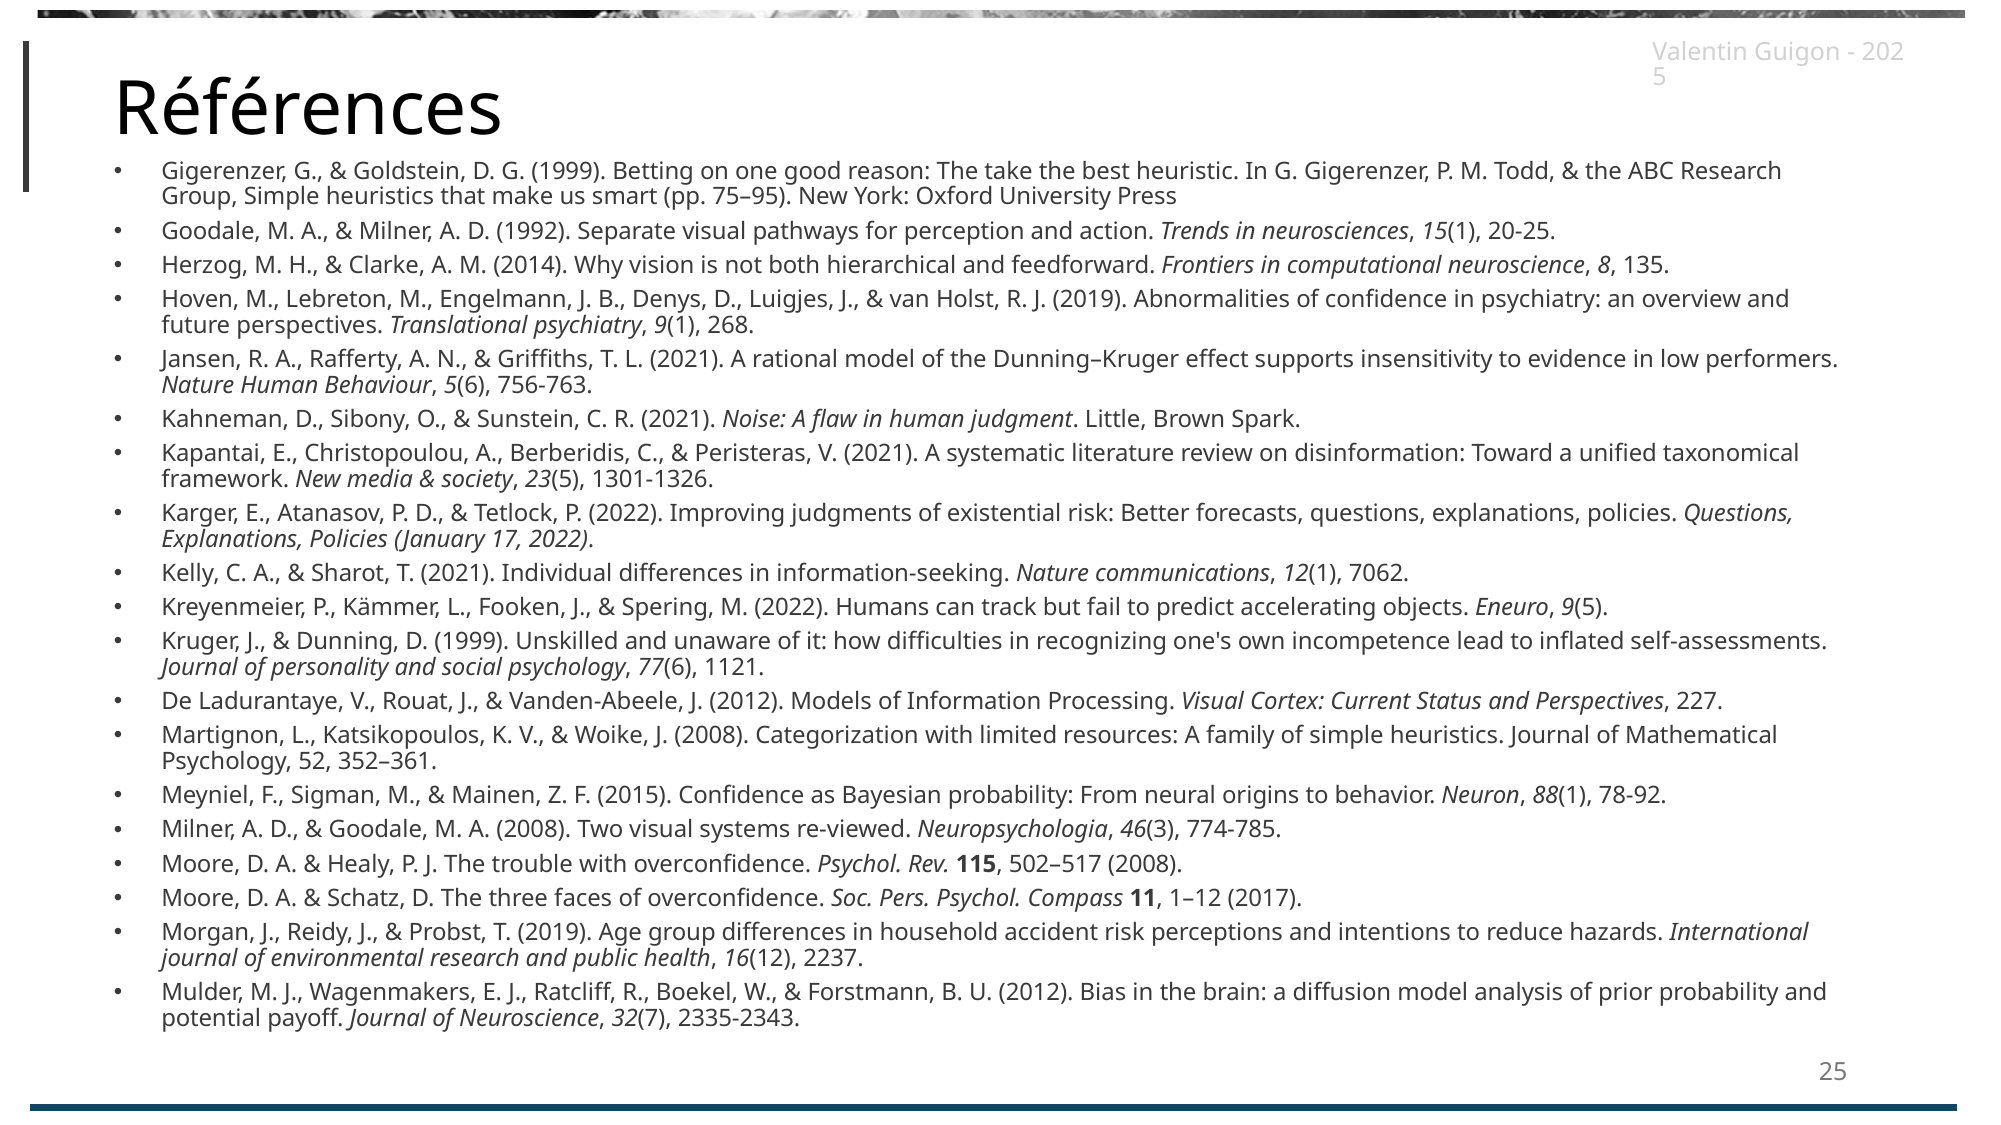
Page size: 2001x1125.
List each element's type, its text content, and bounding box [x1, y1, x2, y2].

title Références [99, 1, 1449, 220]
picture [37, 10, 99, 18]
picture [1449, 10, 1965, 18]
footer Valentin Guigon - 2025 [1637, 22, 1921, 83]
list Gigerenzer, G., & Goldstein, D. G. (1999). Betting on one good reason: The take the best heuristic. In G. Gigerenzer, P. M. Todd, & the ABC Research Group, Simple heuristics that make us smart (pp. 75–95). New York: Oxford University Press Goodale, M. A., & Milner, A. D. (1992). Separate visual pathways for perception and action. Trends in neurosciences, 15(1), 20-25. Herzog, M. H., & Clarke, A. M. (2014). Why vision is not both hierarchical and feedforward. Frontiers in computational neuroscience, 8, 135. Hoven, M., Lebreton, M., Engelmann, J. B., Denys, D., Luigjes, J., & van Holst, R. J. (2019). Abnormalities of confidence in psychiatry: an overview and future perspectives. Translational psychiatry, 9(1), 268. Jansen, R. A., Rafferty, A. N., & Griffiths, T. L. (2021). A rational model of the Dunning–Kruger effect supports insensitivity to evidence in low performers. Nature Human Behaviour, 5(6), 756-763. Kahneman, D., Sibony, O., & Sunstein, C. R. (2021). Noise: A flaw in human judgment. Little, Brown Spark. Kapantai, E., Christopoulou, A., Berberidis, C., & Peristeras, V. (2021). A systematic literature review on disinformation: Toward a unified taxonomical framework. New media & society, 23(5), 1301-1326. Karger, E., Atanasov, P. D., & Tetlock, P. (2022). Improving judgments of existential risk: Better forecasts, questions, explanations, policies. Questions, Explanations, Policies (January 17, 2022). Kelly, C. A., & Sharot, T. (2021). Individual differences in information-seeking. Nature communications, 12(1), 7062. Kreyenmeier, P., Kämmer, L., Fooken, J., & Spering, M. (2022). Humans can track but fail to predict accelerating objects. Eneuro, 9(5). Kruger, J., & Dunning, D. (1999). Unskilled and unaware of it: how difficulties in recognizing one's own incompetence lead to inflated self-assessments. Journal of personality and social psychology, 77(6), 1121. De Ladurantaye, V., Rouat, J., & Vanden-Abeele, J. (2012). Models of Information Processing. Visual Cortex: Current Status and Perspectives, 227. Martignon, L., Katsikopoulos, K. V., & Woike, J. (2008). Categorization with limited resources: A family of simple heuristics. Journal of Mathematical Psychology, 52, 352–361. Meyniel, F., Sigman, M., & Mainen, Z. F. (2015). Confidence as Bayesian probability: From neural origins to behavior. Neuron, 88(1), 78-92. Milner, A. D., & Goodale, M. A. (2008). Two visual systems re-viewed. Neuropsychologia, 46(3), 774-785. Moore, D. A. & Healy, P. J. The trouble with overconfidence. Psychol. Rev. 115, 502–517 (2008). Moore, D. A. & Schatz, D. The three faces of overconfidence. Soc. Pers. Psychol. Compass 11, 1–12 (2017). Morgan, J., Reidy, J., & Probst, T. (2019). Age group differences in household accident risk perceptions and intentions to reduce hazards. International journal of environmental research and public health, 16(12), 2237. Mulder, M. J., Wagenmakers, E. J., Ratcliff, R., Boekel, W., & Forstmann, B. U. (2012). Bias in the brain: a diffusion model analysis of prior probability and potential payoff. Journal of Neuroscience, 32(7), 2335-2343. [99, 147, 1863, 1043]
slide_number 25 [1412, 1042, 1863, 1103]
